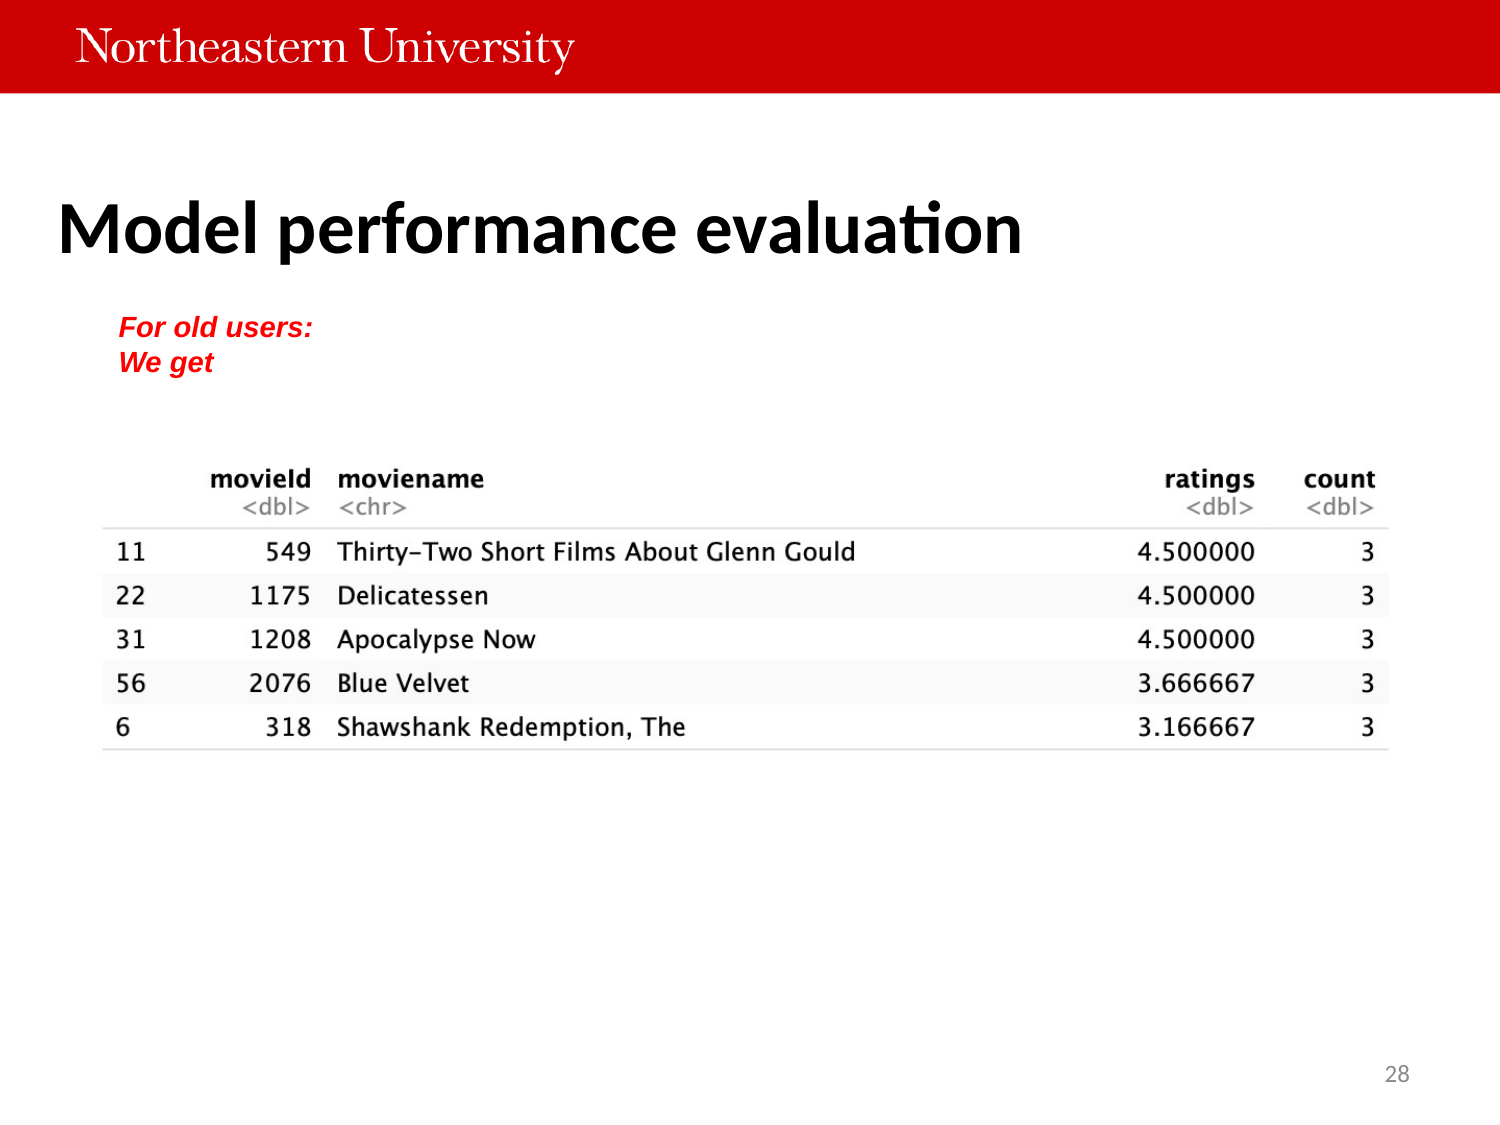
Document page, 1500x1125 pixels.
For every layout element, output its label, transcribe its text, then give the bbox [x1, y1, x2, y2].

picture [75, 27, 575, 75]
text_box For old users: We get [103, 300, 1104, 386]
slide_number 28 [1074, 1042, 1425, 1103]
title Model performance evaluation [42, 102, 1457, 344]
picture [87, 448, 1420, 764]
